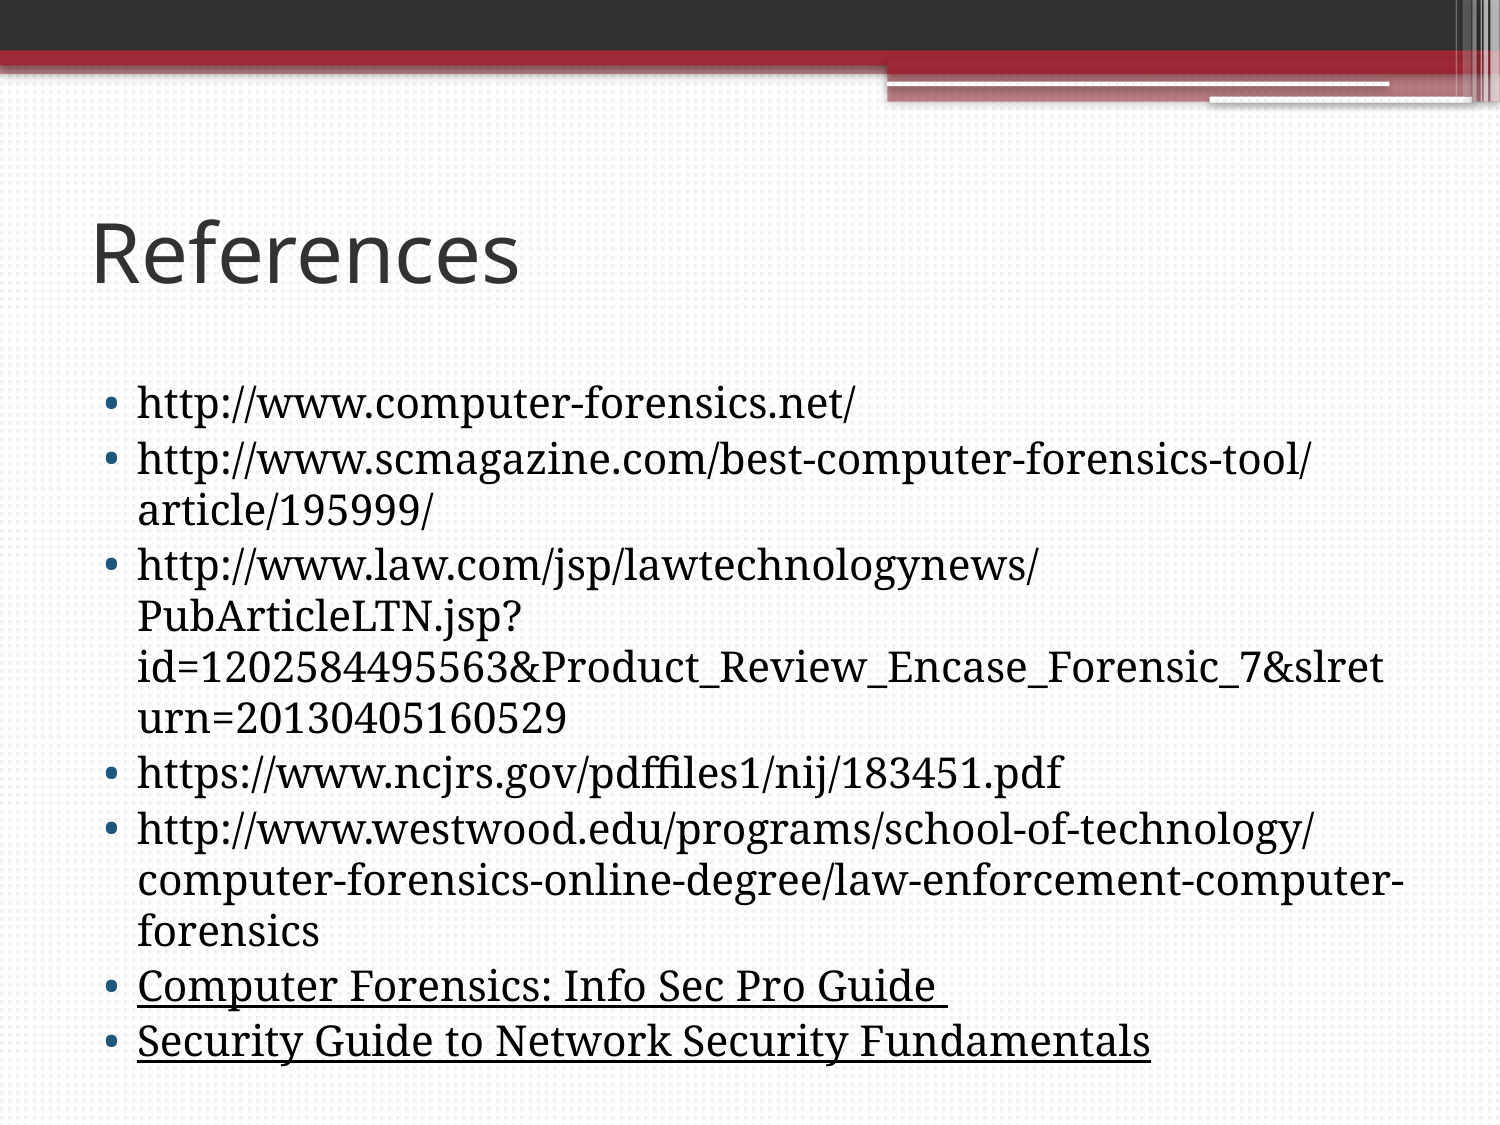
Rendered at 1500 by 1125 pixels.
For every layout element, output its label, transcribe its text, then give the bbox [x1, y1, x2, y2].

list http://www.computer-forensics.net/ http://www.scmagazine.com/best-computer-forensics-tool/article/195999/ http://www.law.com/jsp/lawtechnologynews/PubArticleLTN.jsp?id=1202584495563&Product_Review_Encase_Forensic_7&slreturn=20130405160529 https://www.ncjrs.gov/pdffiles1/nij/183451.pdf http://www.westwood.edu/programs/school-of-technology/computer-forensics-online-degree/law-enforcement-computer-forensics Computer Forensics: Info Sec Pro Guide Security Guide to Network Security Fundamentals [75, 368, 1425, 1079]
title References [75, 162, 1425, 338]
